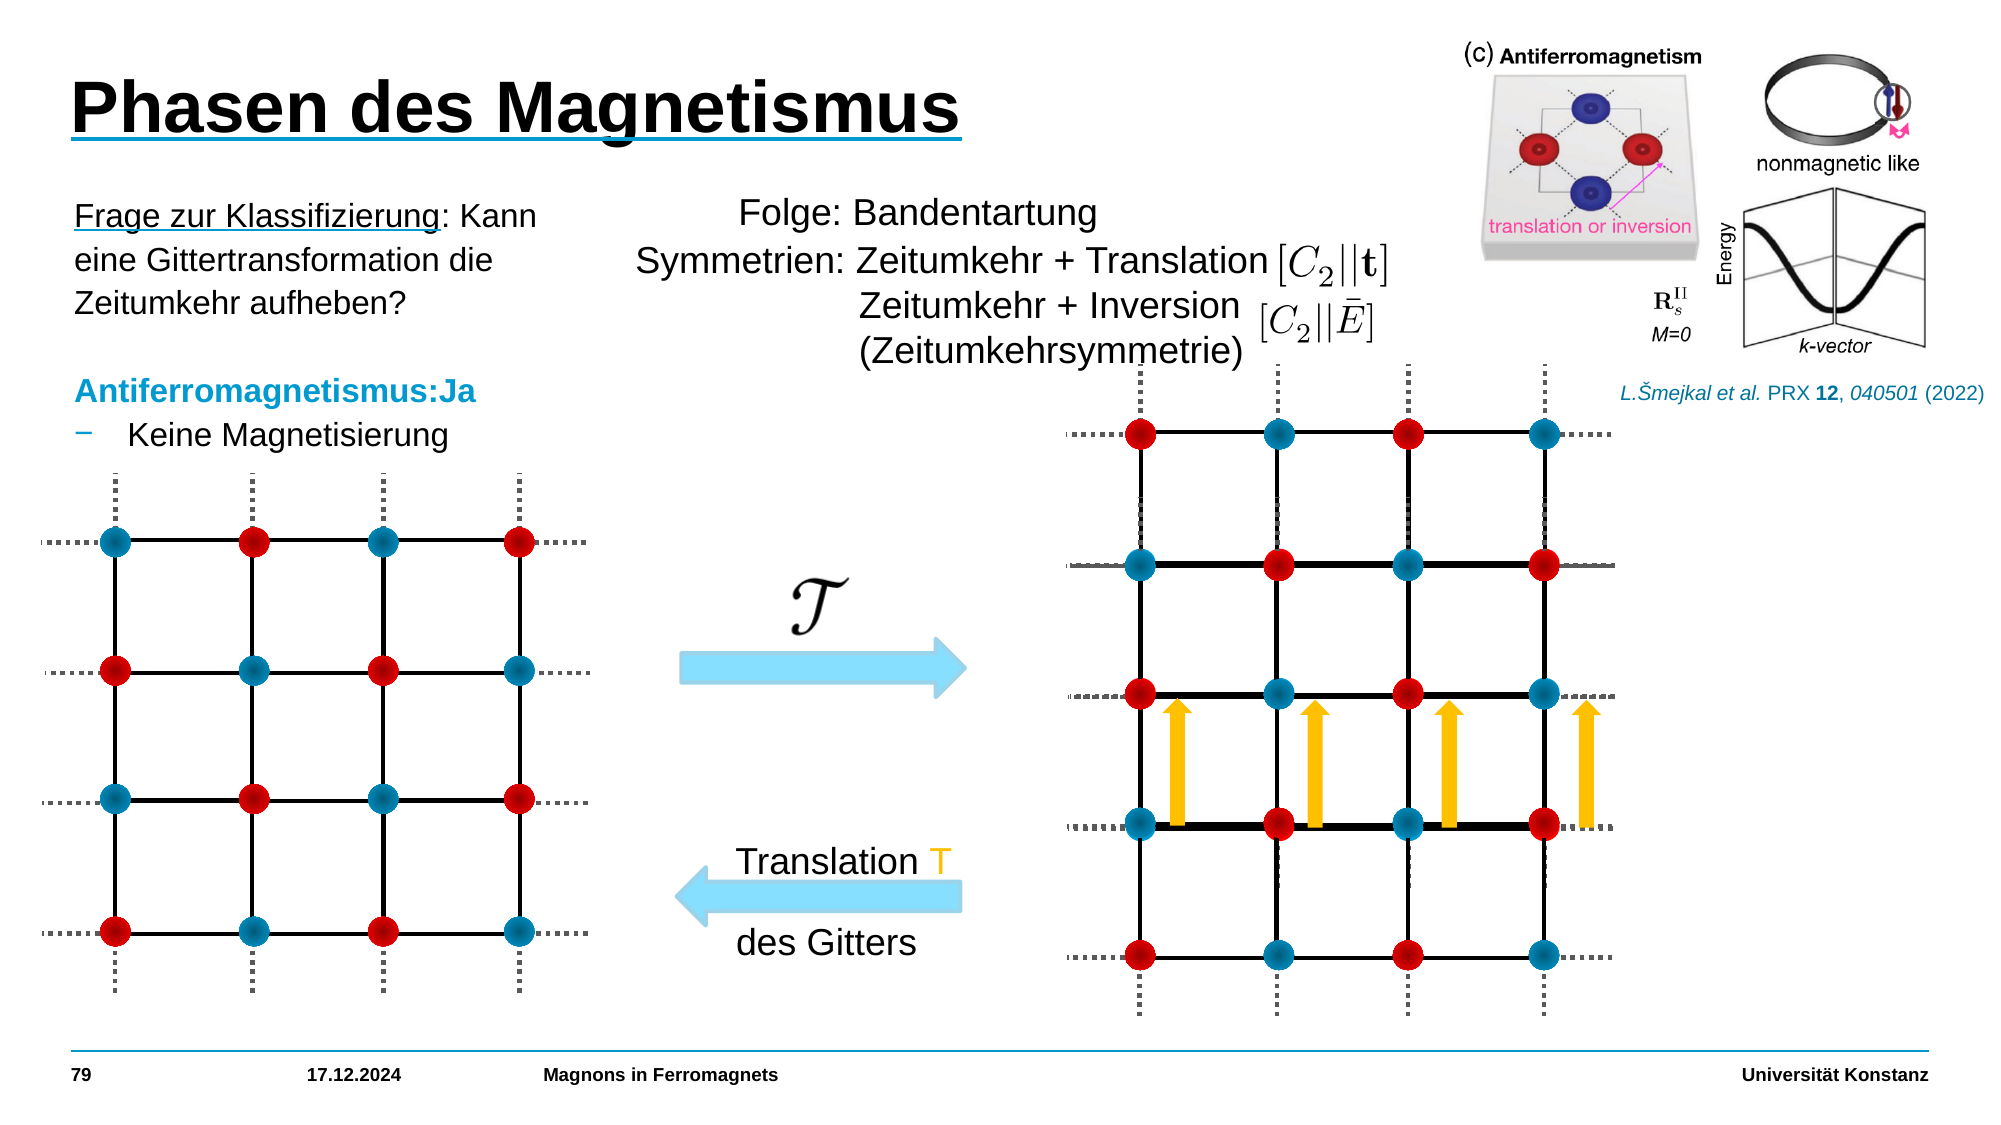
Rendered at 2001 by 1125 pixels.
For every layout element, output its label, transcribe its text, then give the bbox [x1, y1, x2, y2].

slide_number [306, 1058, 512, 1094]
picture [1273, 234, 1392, 289]
text_box [674, 865, 963, 928]
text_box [1065, 364, 1616, 495]
title Phasen des Magnetismus [70, 66, 1451, 182]
slide_number 79 [70, 1058, 276, 1094]
picture [1456, 35, 1954, 359]
text_box Folge: Bandentartung [723, 180, 1114, 228]
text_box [40, 472, 591, 993]
text_box des Gitters [721, 910, 958, 971]
text_box Translation T [721, 829, 968, 889]
picture [779, 558, 858, 645]
picture [1255, 292, 1375, 348]
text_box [1065, 496, 1616, 1017]
text_box L.Šmejkal et al. PRX 12, 040501 (2022) [1620, 372, 2000, 413]
text_box Symmetrien: Zeitumkehr + Translation Zeitumkehr + Inversion (Zeitumkehrsymmetrie) [470, 228, 1401, 379]
list Frage zur Klassifizierung: Kann eine Gittertransformation die Zeitumkehr aufheben? Antiferromagnetismus:Ja Keine Magnetisierung [74, 189, 598, 946]
text_box [679, 636, 967, 700]
footer Magnons in Ferromagnets [543, 1058, 1489, 1094]
